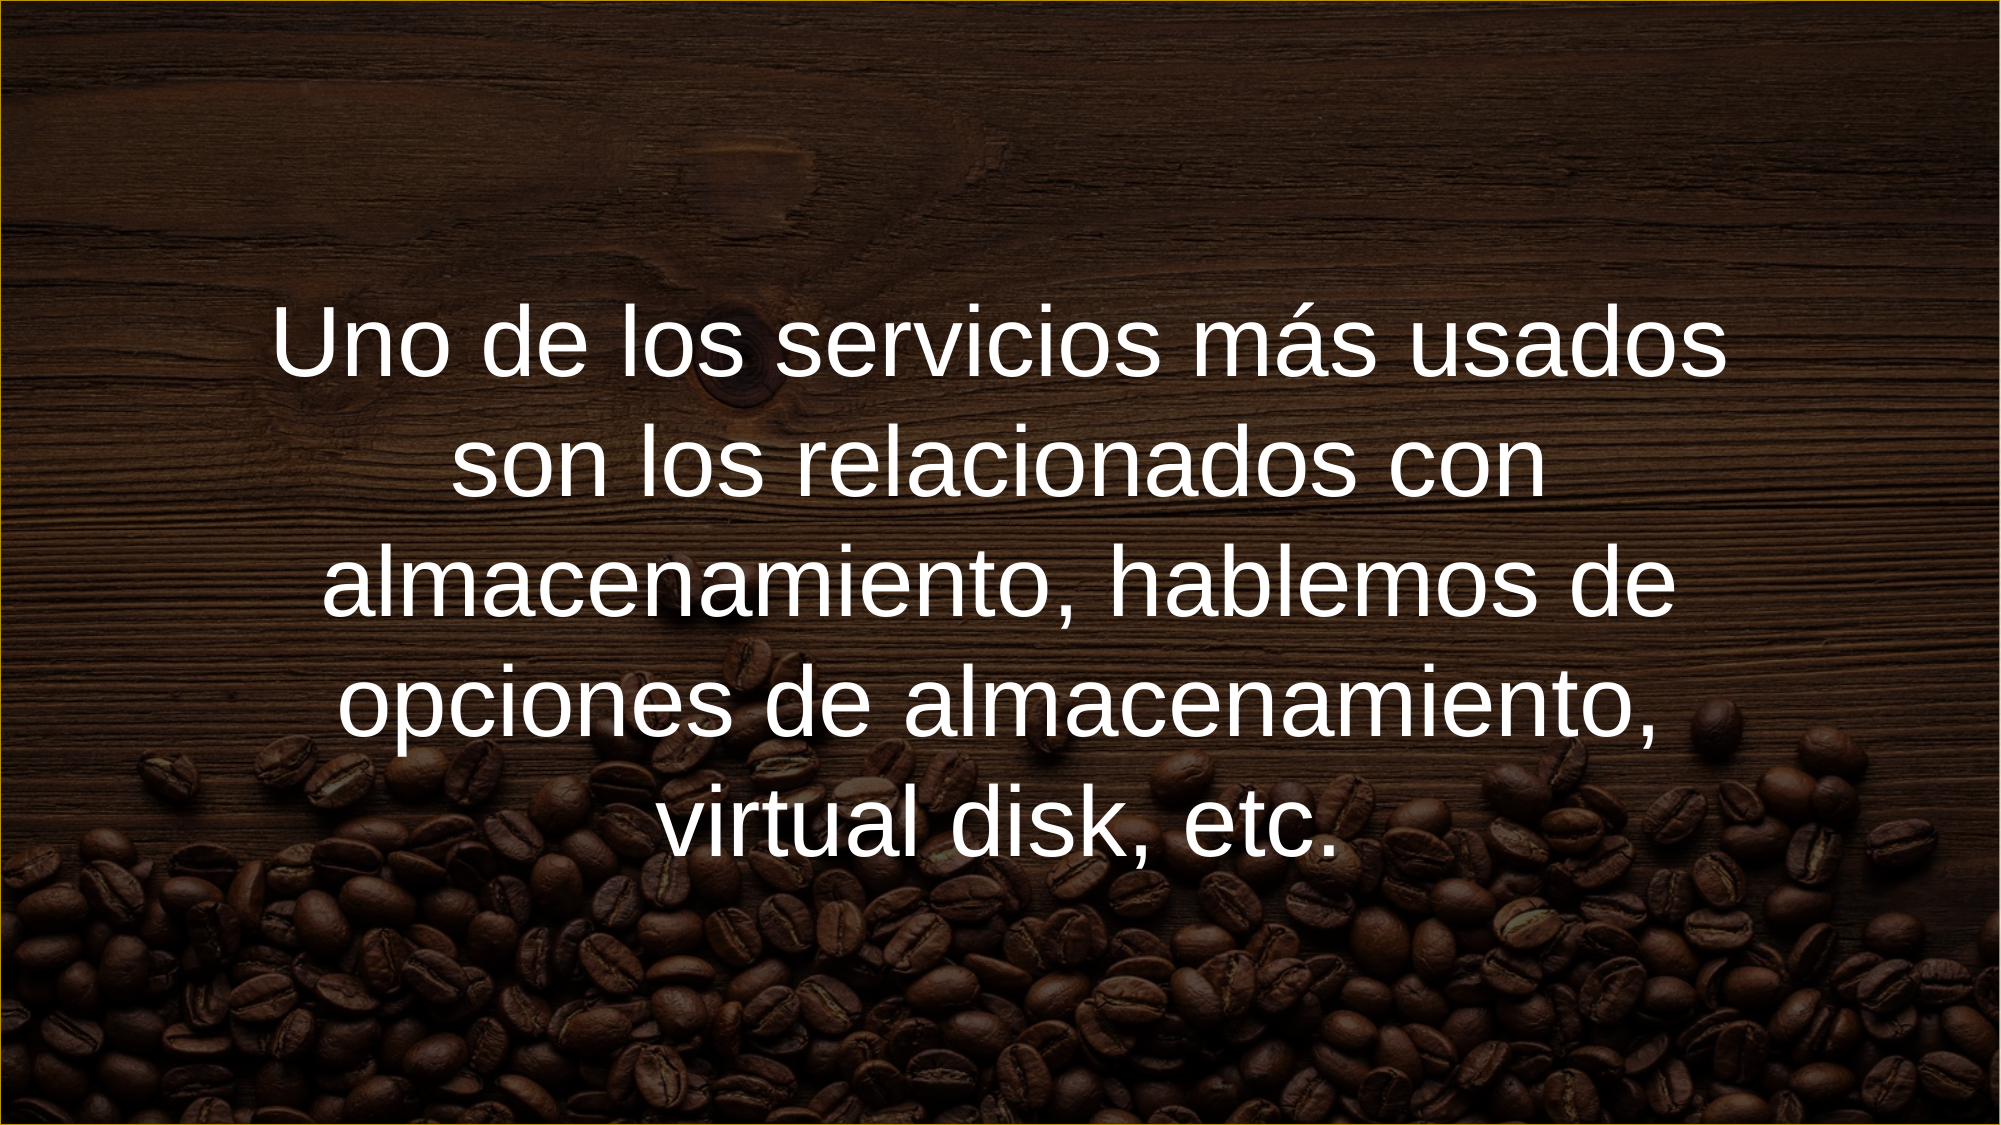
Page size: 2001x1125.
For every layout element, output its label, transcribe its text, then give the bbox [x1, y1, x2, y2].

text_box Uno de los servicios más usados son los relacionados con almacenamiento, hablemos de opciones de almacenamiento, virtual disk, etc. [187, 268, 1813, 884]
picture [1, 1, 1999, 1124]
